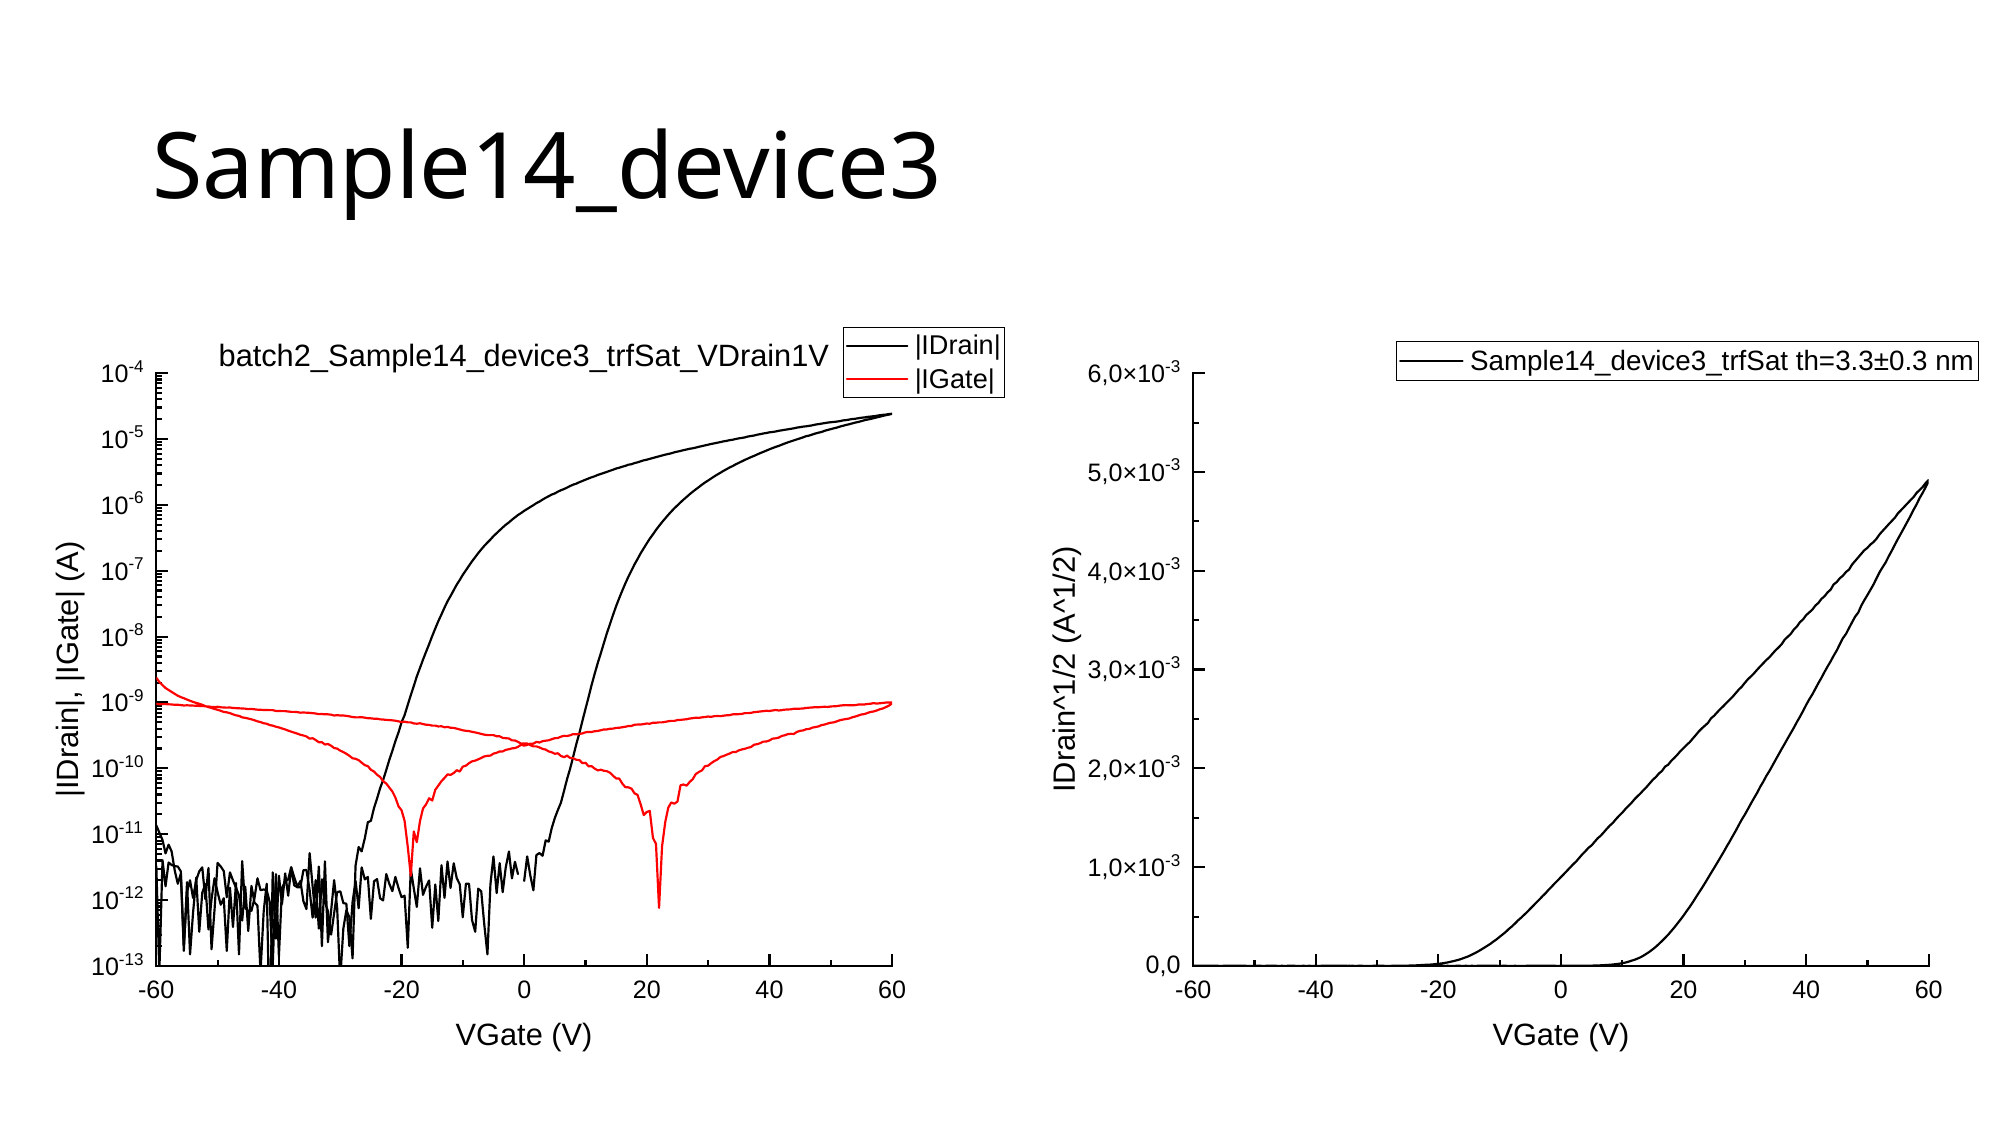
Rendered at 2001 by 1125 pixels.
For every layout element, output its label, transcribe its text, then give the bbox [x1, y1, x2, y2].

title Sample14_device3 [137, 59, 1863, 277]
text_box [0, 277, 1044, 1105]
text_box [1044, 277, 2000, 1105]
